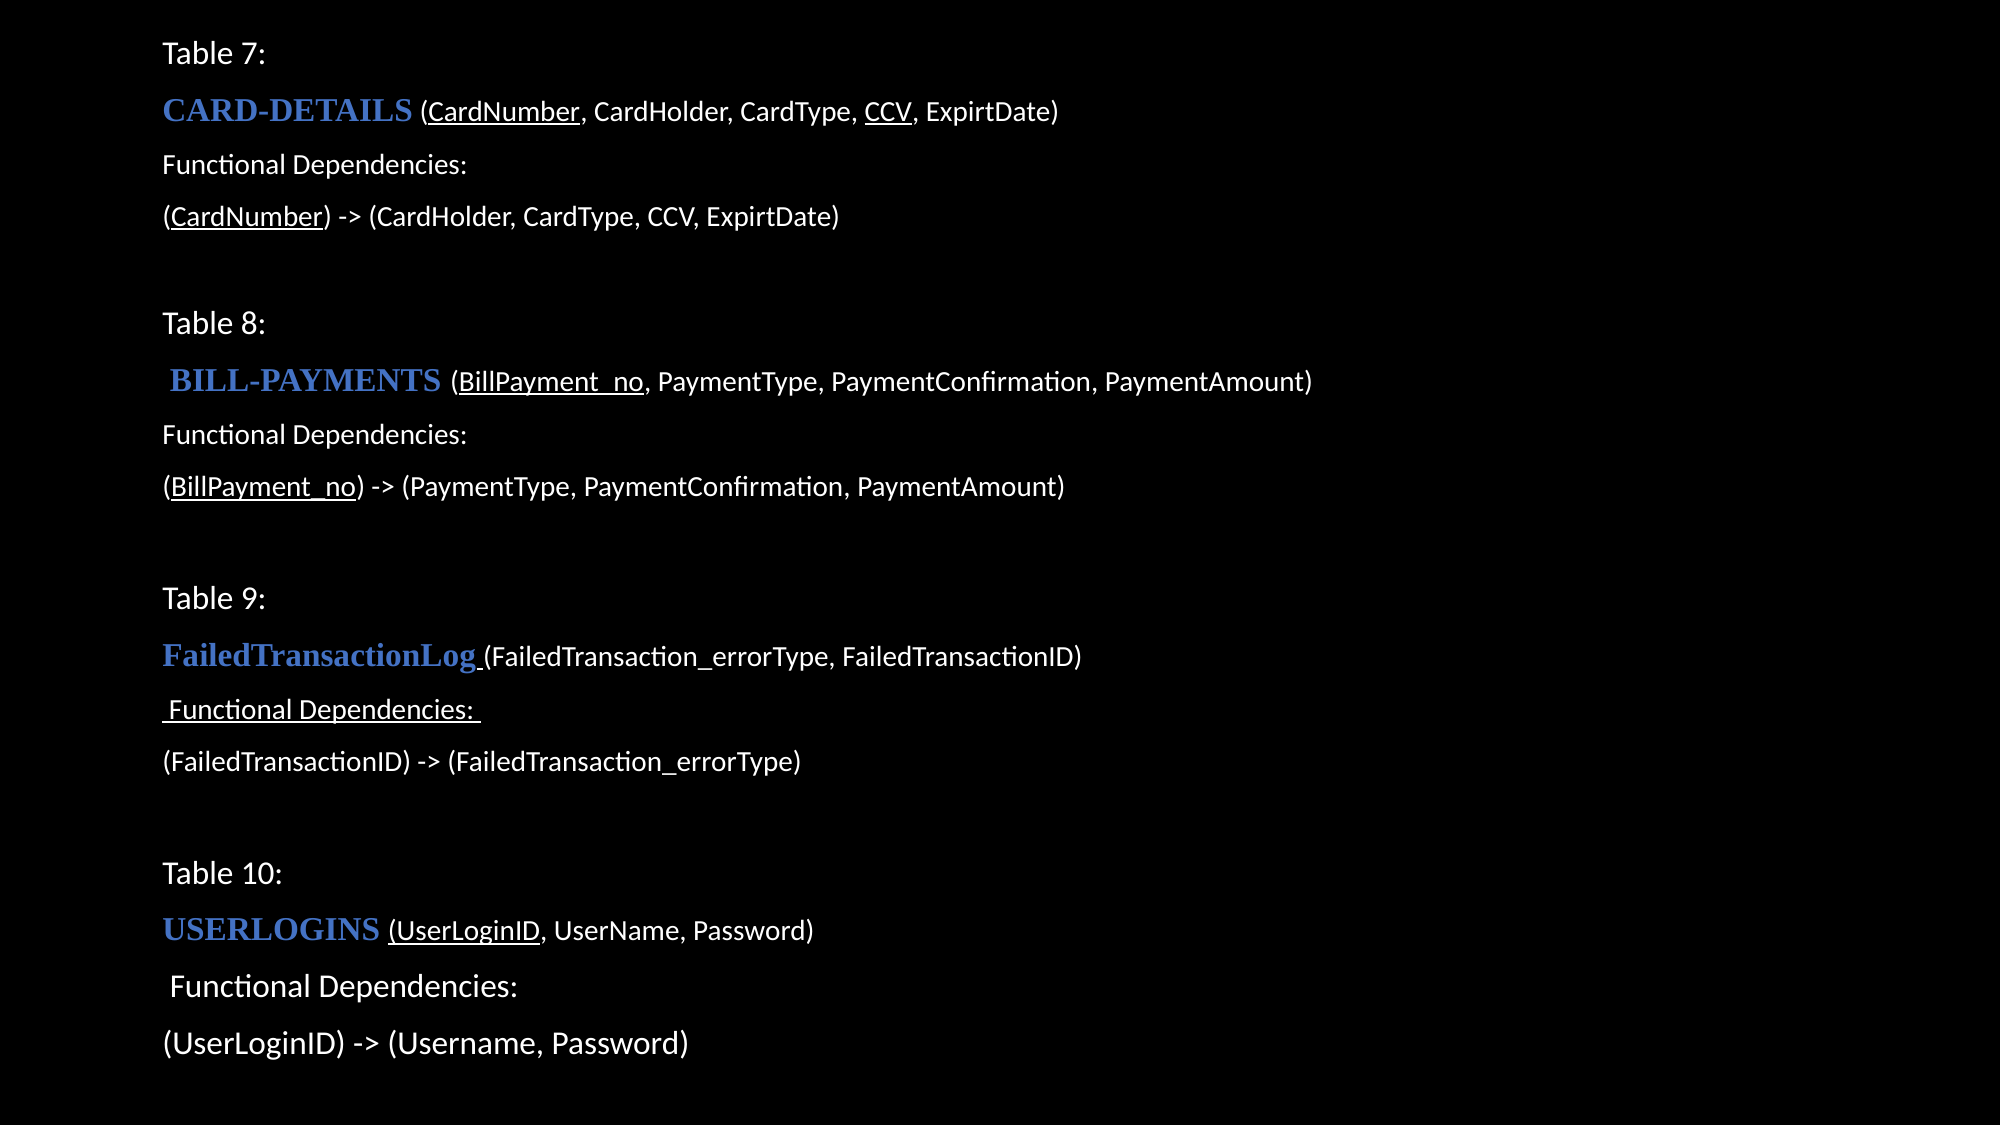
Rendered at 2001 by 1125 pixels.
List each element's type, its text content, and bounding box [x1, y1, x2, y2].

list Table 7: CARD-DETAILS (CardNumber, CardHolder, CardType, CCV, ExpirtDate) Functional Dependencies: (CardNumber) -> (CardHolder, CardType, CCV, ExpirtDate) Table 8: BILL-PAYMENTS (BillPayment_no, PaymentType, PaymentConfirmation, PaymentAmount) Functional Dependencies: (BillPayment_no) -> (PaymentType, PaymentConfirmation, PaymentAmount) Table 9: FailedTransactionLog (FailedTransaction_errorType, FailedTransactionID) Functional Dependencies: (FailedTransactionID) -> (FailedTransaction_errorType) Table 10: USERLOGINS (UserLoginID, UserName, Password) Functional Dependencies: (UserLoginID) -> (Username, Password) [147, 28, 1794, 1084]
